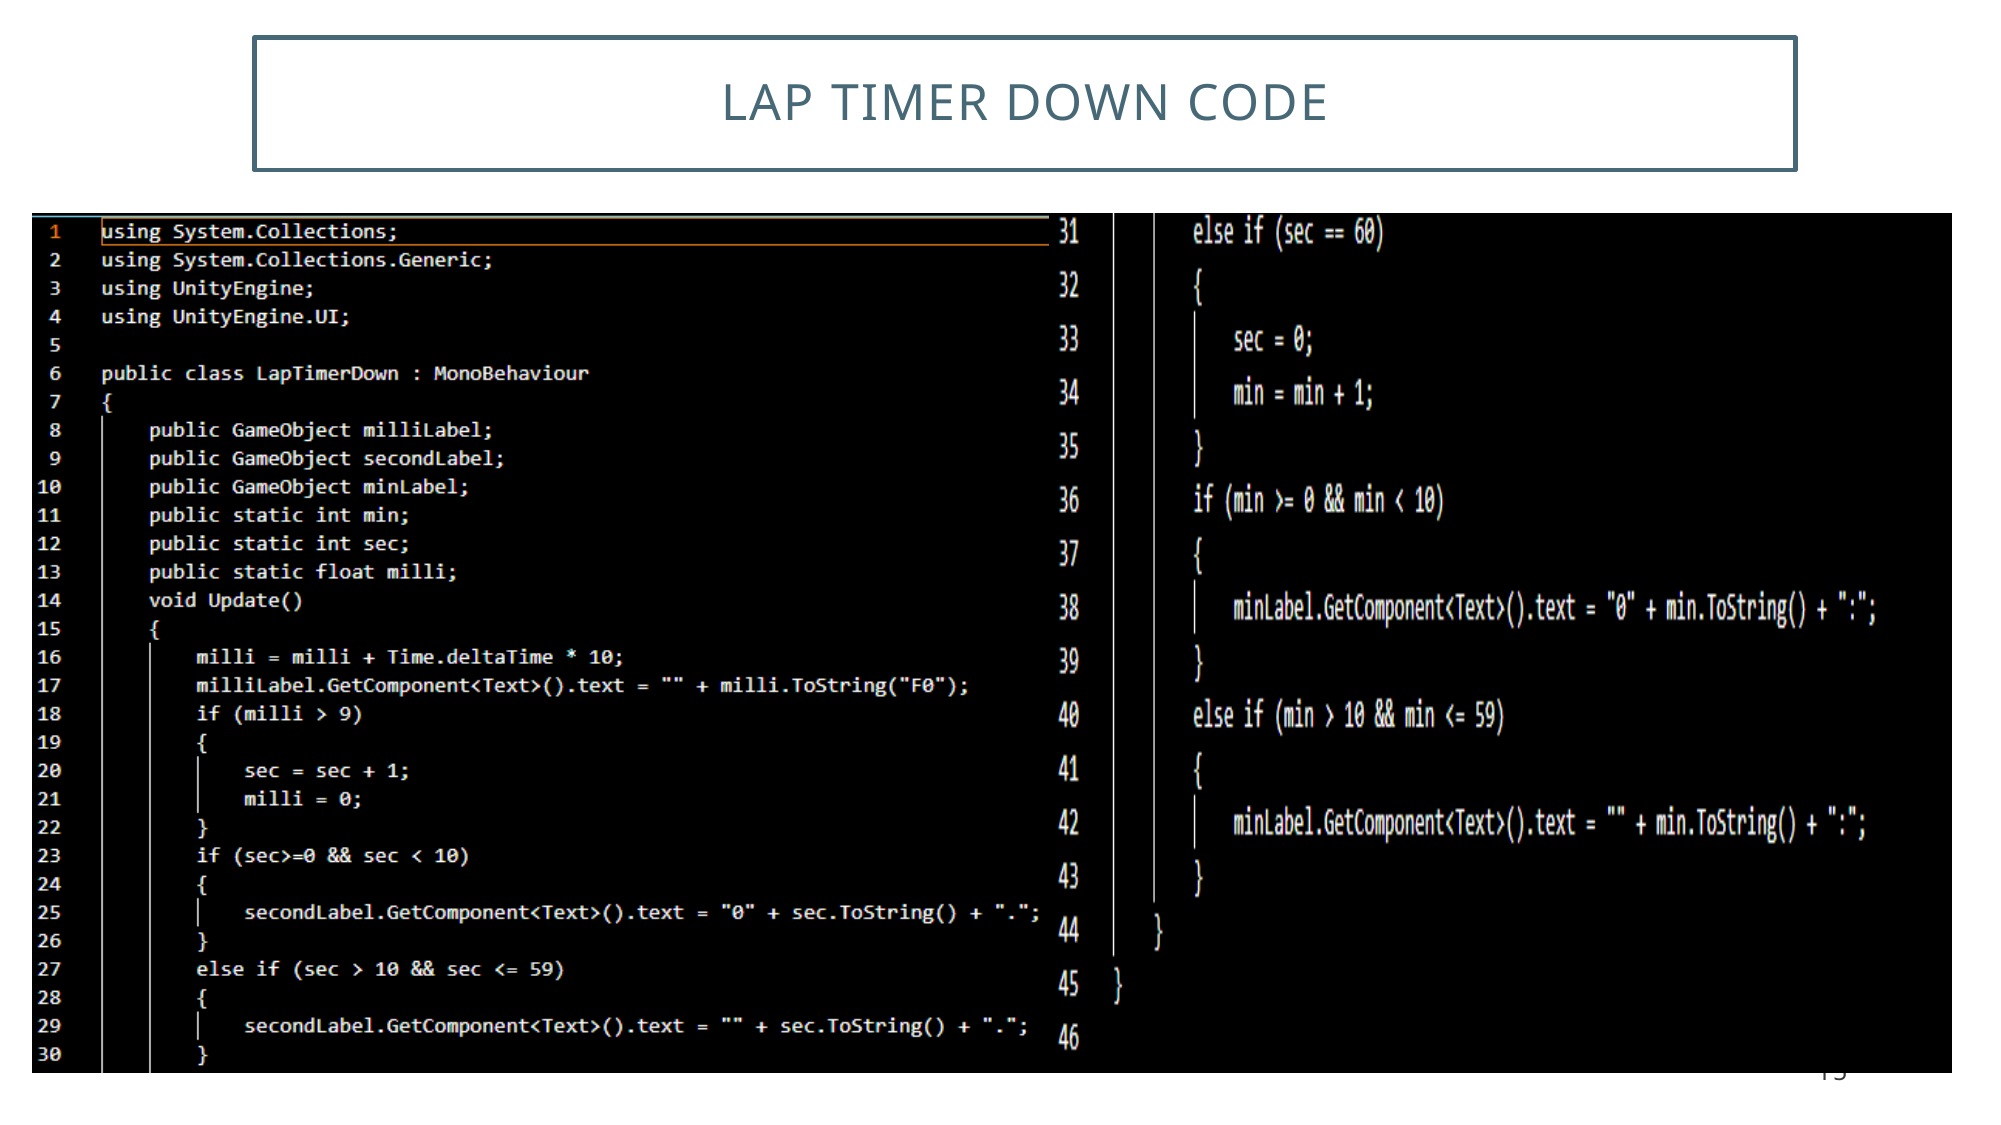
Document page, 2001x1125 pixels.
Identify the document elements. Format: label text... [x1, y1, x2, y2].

slide_number 15 [1412, 1073, 1863, 1103]
title Lap Timer Down Code [252, 35, 1798, 172]
picture [32, 213, 1952, 1073]
